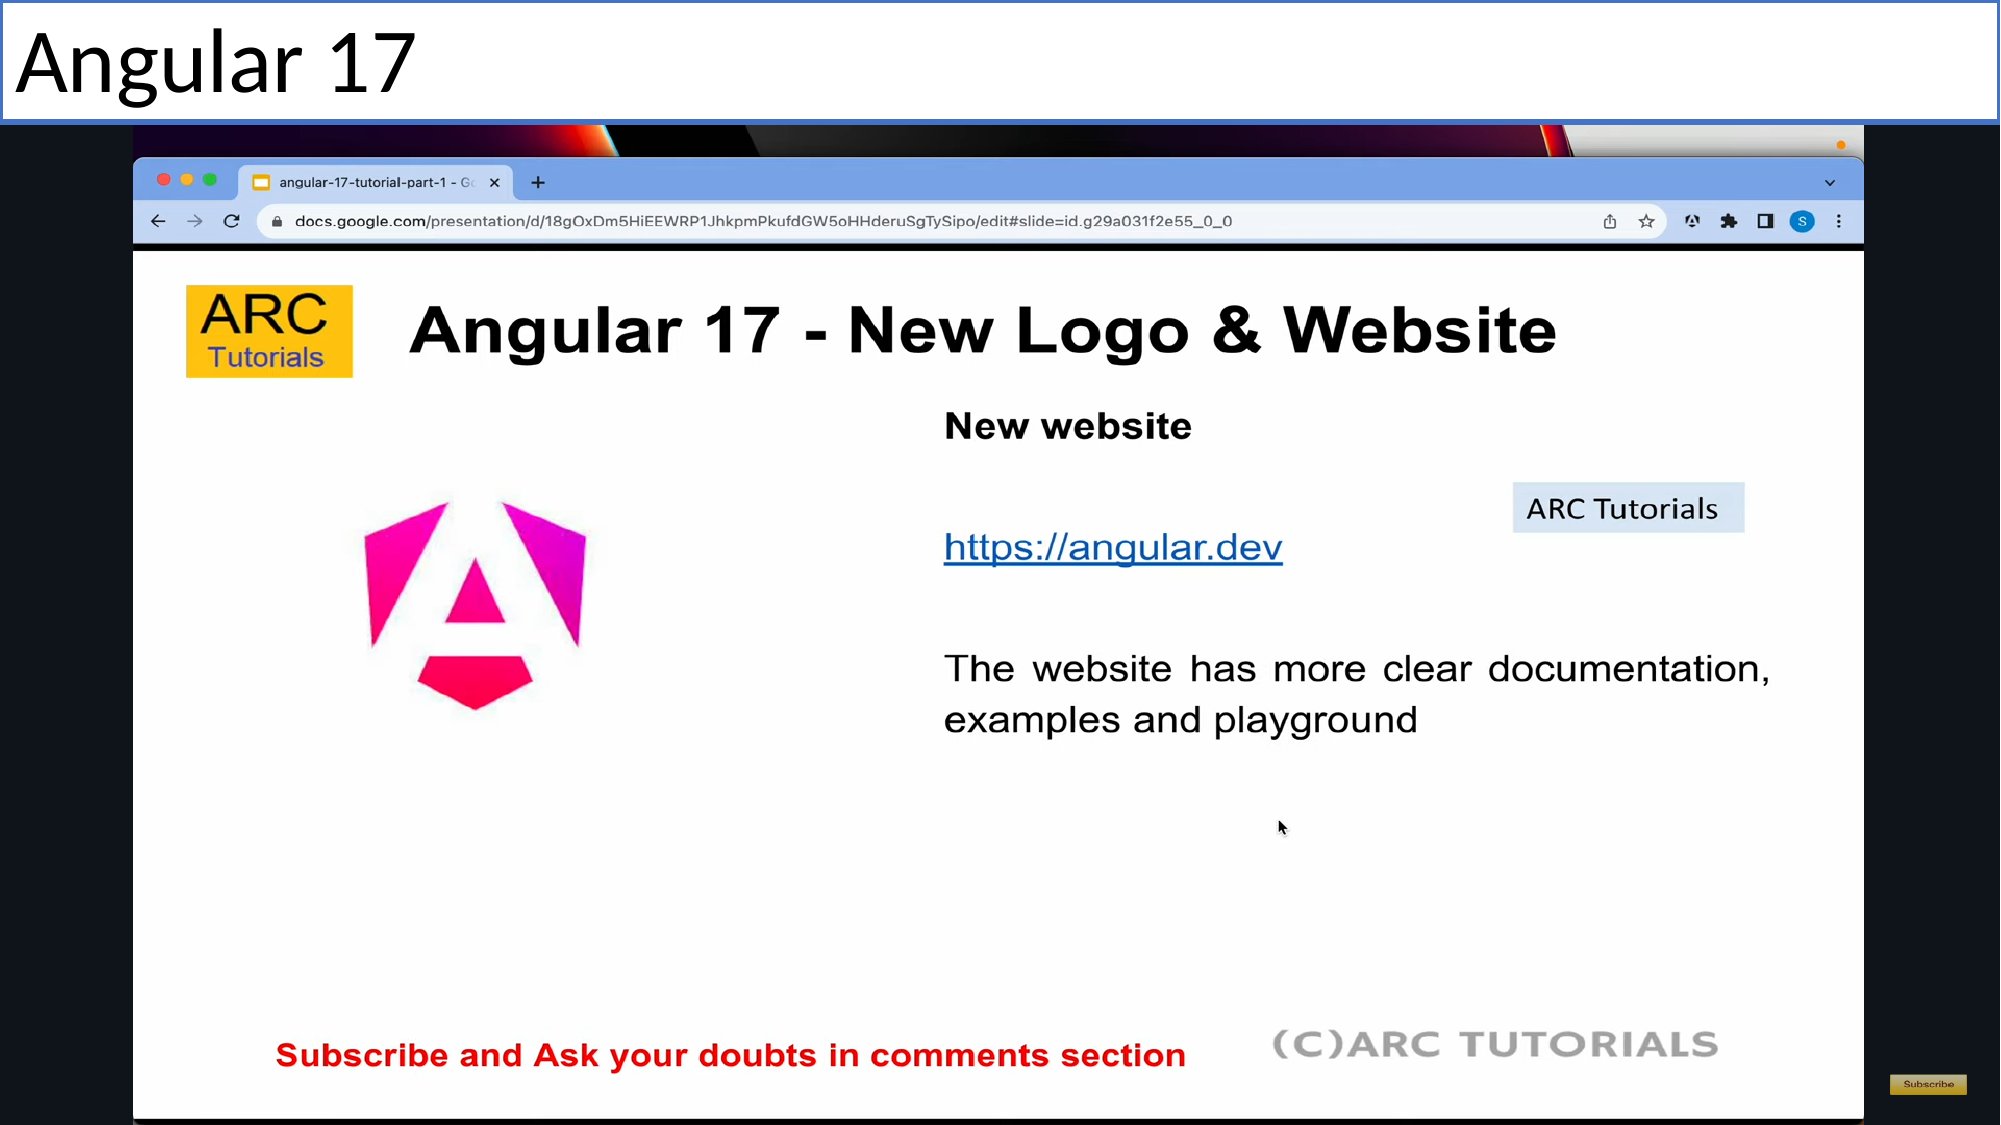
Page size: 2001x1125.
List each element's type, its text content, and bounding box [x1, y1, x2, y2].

title Angular 17 [0, 0, 2000, 119]
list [0, 124, 2000, 1125]
